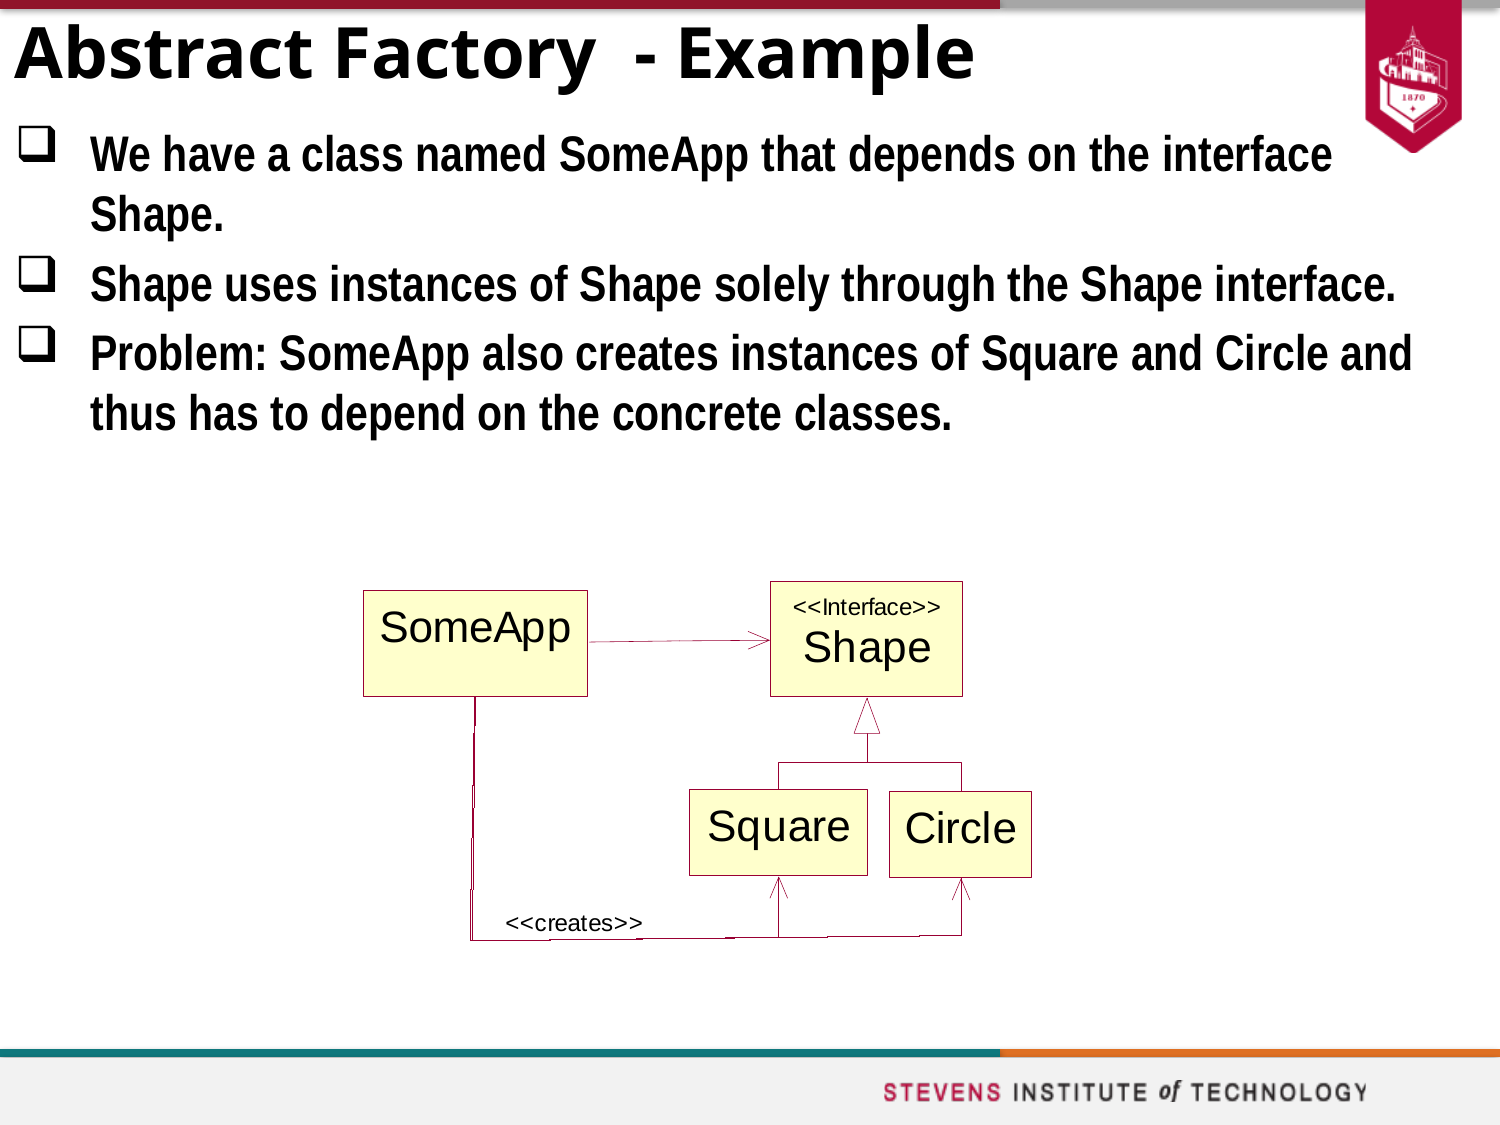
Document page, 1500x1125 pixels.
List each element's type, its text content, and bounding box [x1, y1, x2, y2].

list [312, 562, 1071, 978]
text_box We have a class named SomeApp that depends on the interface Shape. Shape uses instances of Shape solely through the Shape interface. Problem: SomeApp also creates instances of Square and Circle and thus has to depend on the concrete classes. [0, 113, 1463, 1059]
title Abstract Factory - Example [0, 0, 1489, 118]
